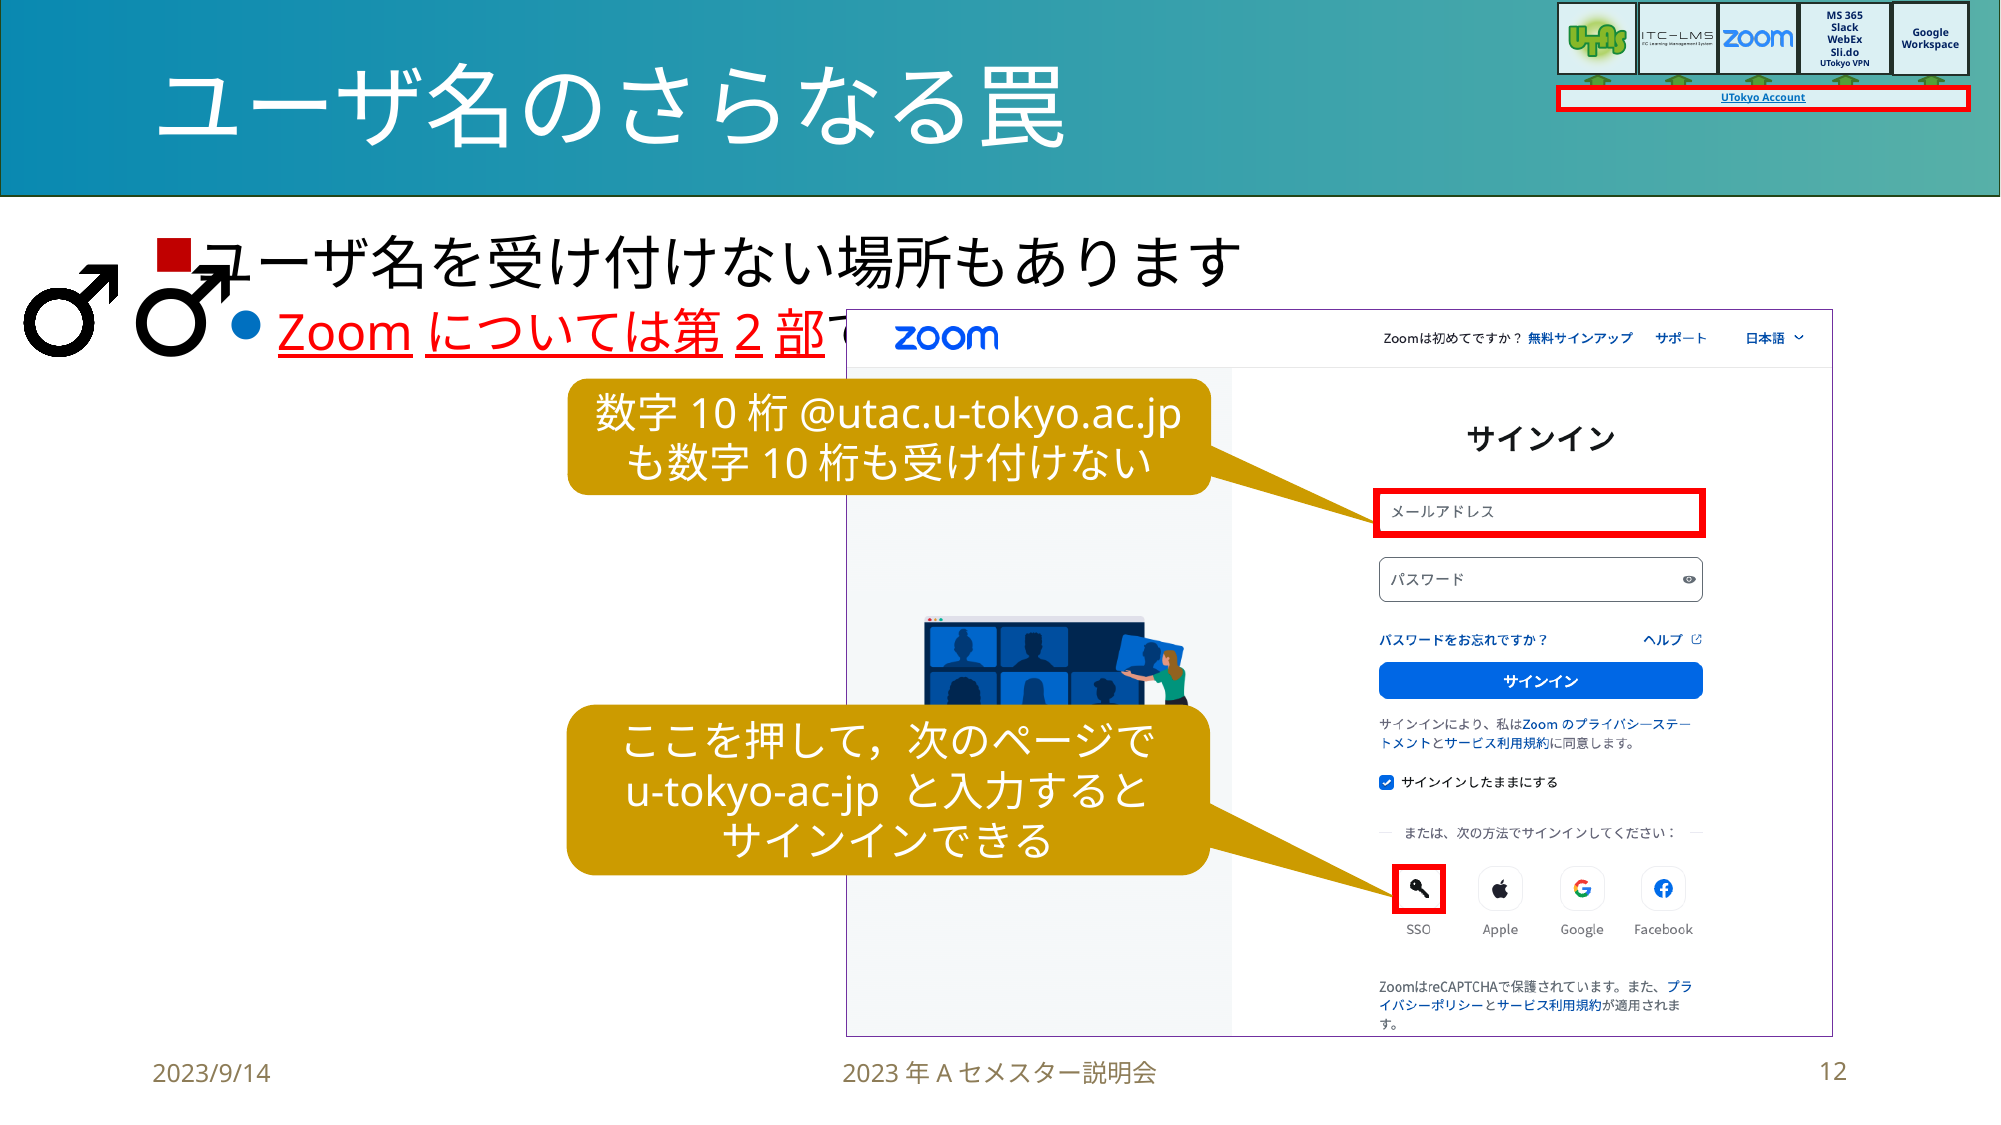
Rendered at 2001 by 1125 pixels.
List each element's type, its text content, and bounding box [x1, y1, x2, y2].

list ユーザ名を受け付けない場所もあります Zoomについては第2部で [137, 226, 1863, 1043]
text_box 🙇‍♂️ [0, 222, 153, 388]
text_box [1558, 2, 1969, 109]
text_box 数字10桁@utac.u-tokyo.ac.jp も数字10桁も受け付けない [567, 378, 846, 496]
text_box ここを押して，次のページで u-tokyo-ac-jp と入力すると サインインできる [566, 704, 846, 876]
footer 2023年Aセメスター説明会 [662, 1042, 1338, 1103]
picture [846, 309, 1833, 1037]
slide_number 12 [1412, 1042, 1863, 1103]
title ユーザ名のさらなる罠 [137, 2, 1863, 220]
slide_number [137, 1042, 588, 1103]
